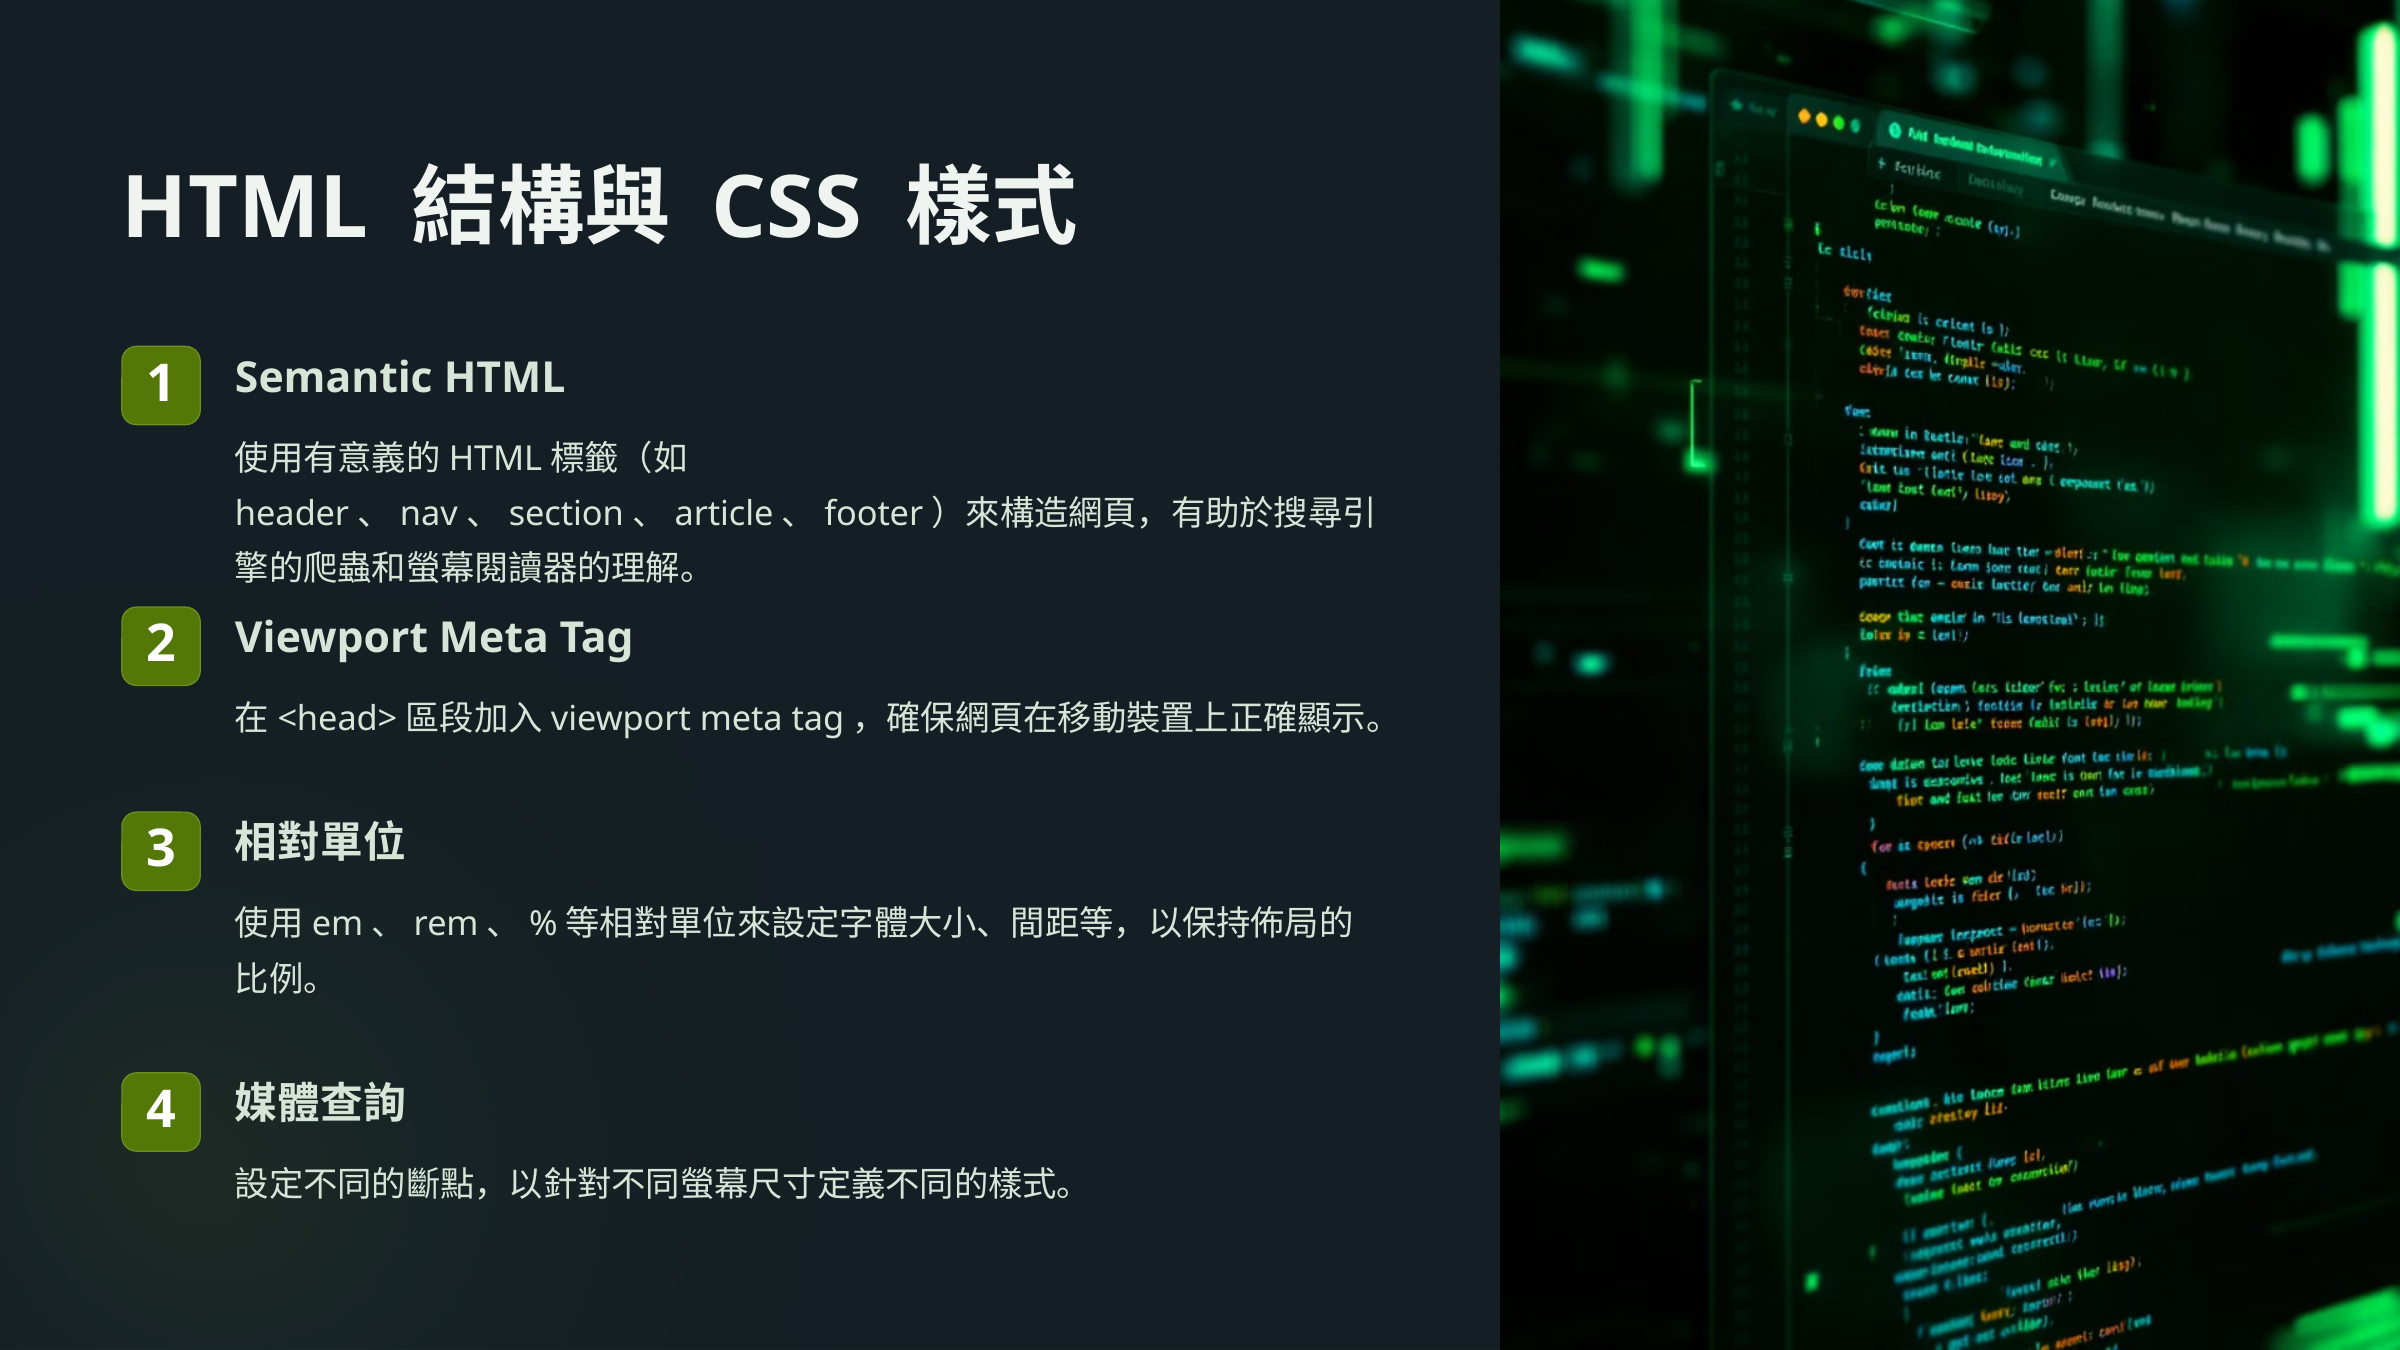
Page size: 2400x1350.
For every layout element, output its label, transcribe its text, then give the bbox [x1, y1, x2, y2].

text_box [121, 607, 201, 686]
text_box 媒體查詢 [235, 1072, 671, 1128]
text_box 1 [147, 359, 175, 412]
text_box 使用有意義的HTML標籤（如header、nav、section、article、footer）來構造網頁，有助於搜尋引擎的爬蟲和螢幕閱讀器的理解。 [235, 421, 1379, 533]
text_box 4 [132, 1085, 190, 1139]
text_box 在<head>區段加入viewport meta tag，確保網頁在移動裝置上正確顯示。 [235, 682, 1379, 756]
text_box 相對單位 [235, 812, 671, 867]
picture [1499, 0, 2400, 1350]
text_box Semantic HTML [235, 346, 799, 401]
text_box Viewport Meta Tag [235, 607, 895, 662]
text_box 設定不同的斷點，以針對不同螢幕尺寸定義不同的樣式。 [235, 1148, 1379, 1204]
text_box [121, 346, 201, 425]
text_box 使用em、rem、%等相對單位來設定字體大小、間距等，以保持佈局的比例。 [235, 887, 1379, 999]
text_box [121, 1072, 201, 1152]
text_box [121, 812, 201, 891]
text_box 2 [134, 620, 188, 673]
text_box HTML 結構與 CSS 樣式 [121, 146, 1362, 255]
text_box 3 [133, 825, 189, 878]
